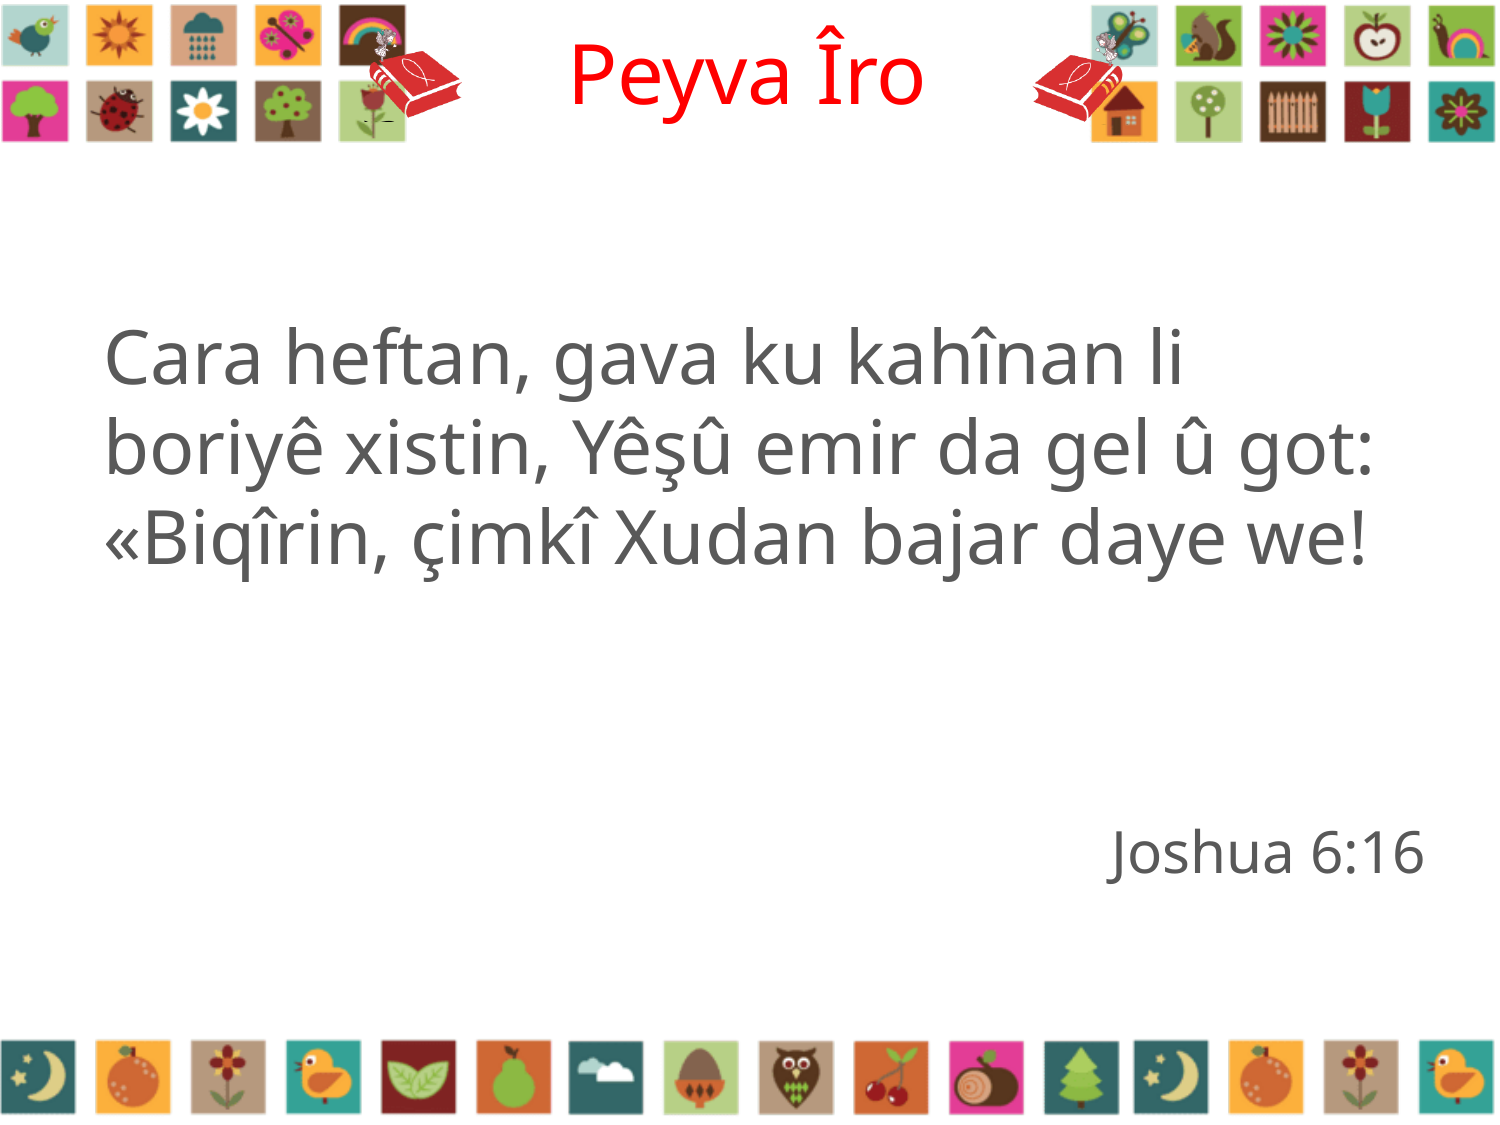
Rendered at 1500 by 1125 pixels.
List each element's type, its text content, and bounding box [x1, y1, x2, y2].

picture [0, 3, 494, 150]
text_box Cara heftan, gava ku kahînan li boriyê xistin, Yêşû emir da gel û got: «Biqîrin, çimkî Xudan bajar daye we! [88, 302, 1436, 588]
picture [1000, 3, 1500, 150]
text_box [0, 1028, 1500, 1118]
text_box Peyva Îro [492, 13, 1078, 129]
text_box Joshua 6:16 [808, 807, 1441, 893]
